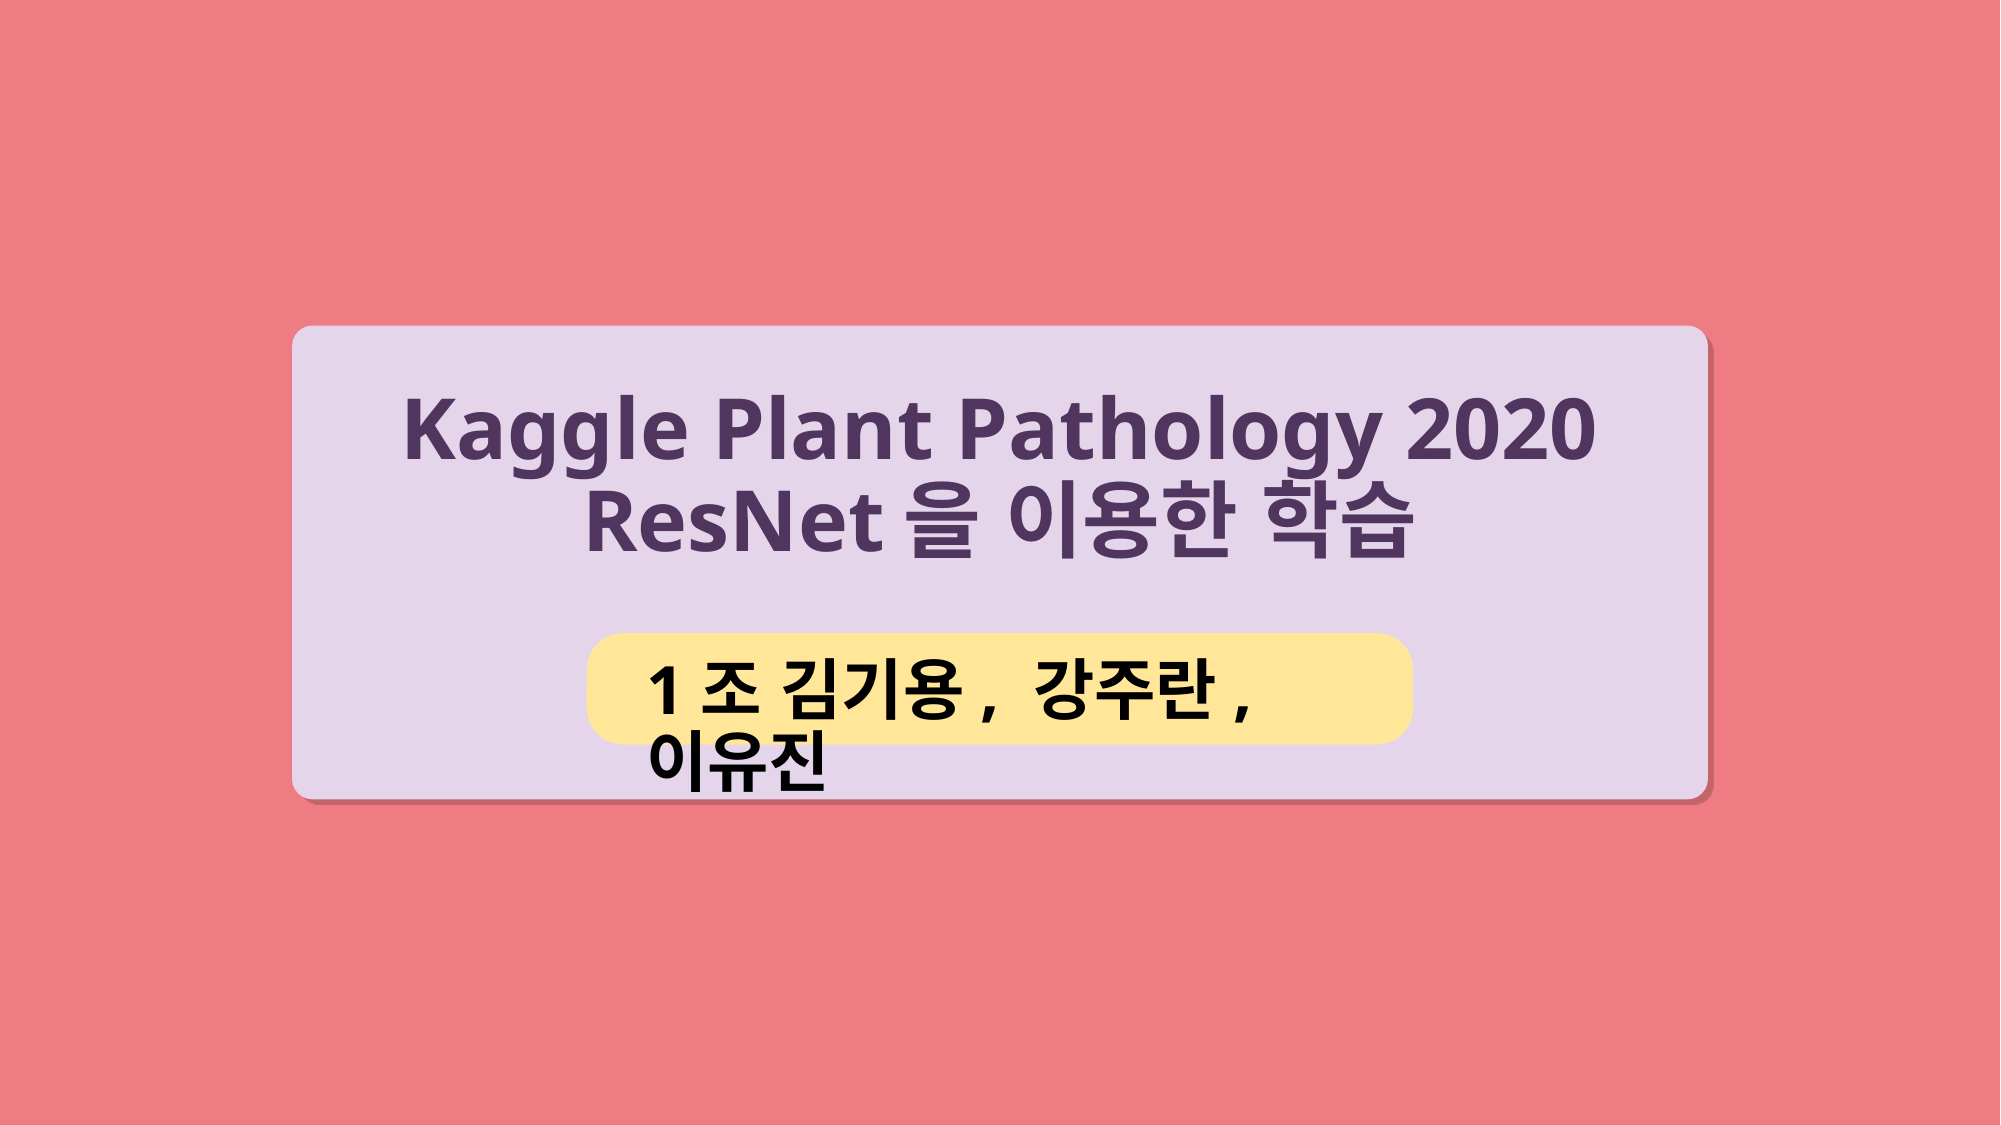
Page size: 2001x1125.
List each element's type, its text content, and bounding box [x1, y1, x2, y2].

text_box 1조 김기용, 강주란, 이유진 [631, 650, 1415, 735]
text_box Kaggle Plant Pathology 2020 ResNet을 이용한 학습 [384, 379, 1615, 602]
